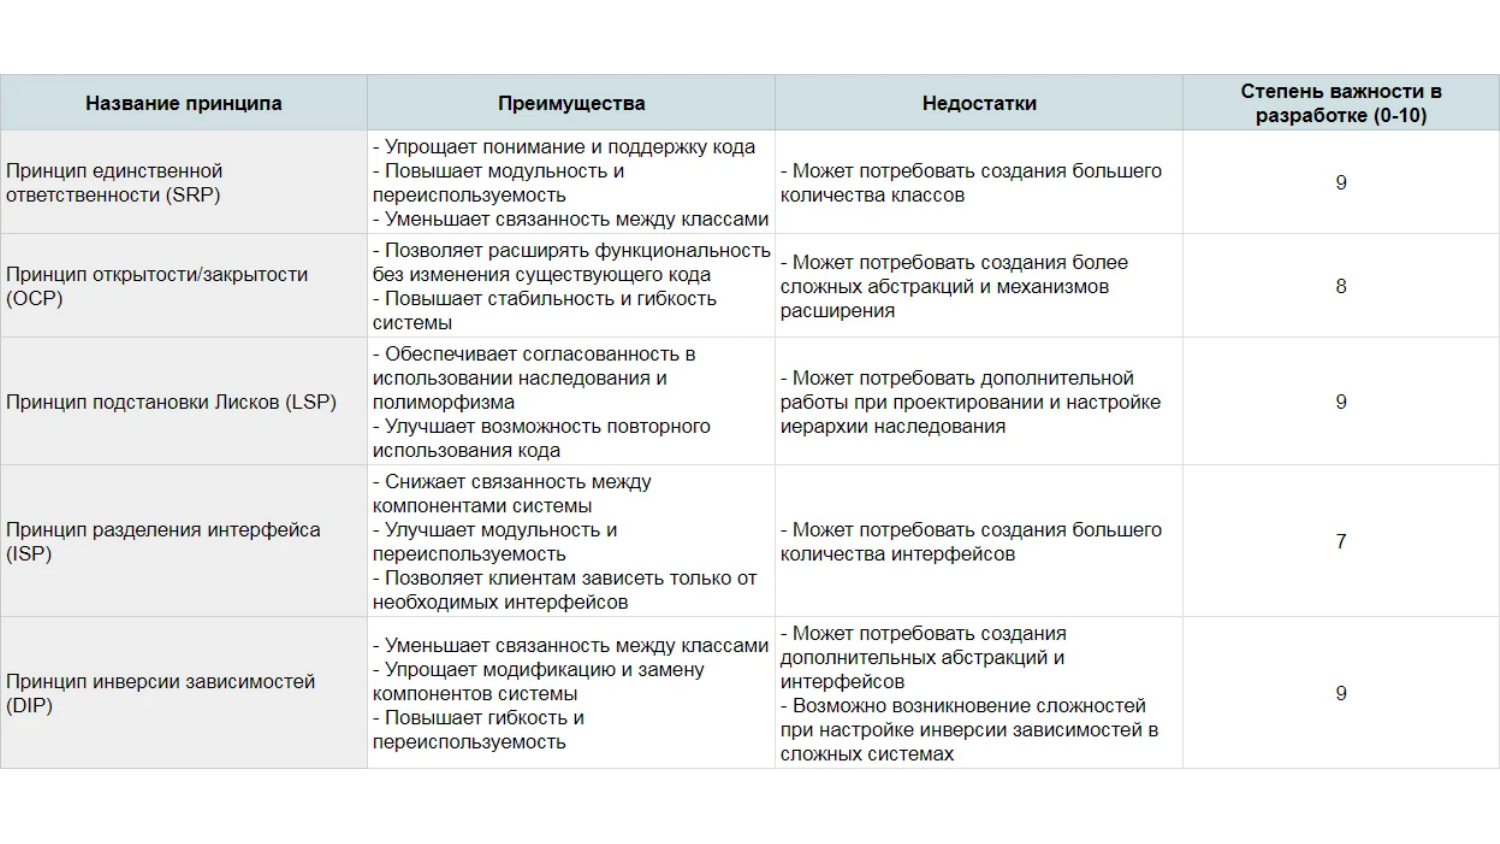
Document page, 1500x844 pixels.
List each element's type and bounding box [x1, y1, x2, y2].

picture [0, 74, 1500, 770]
